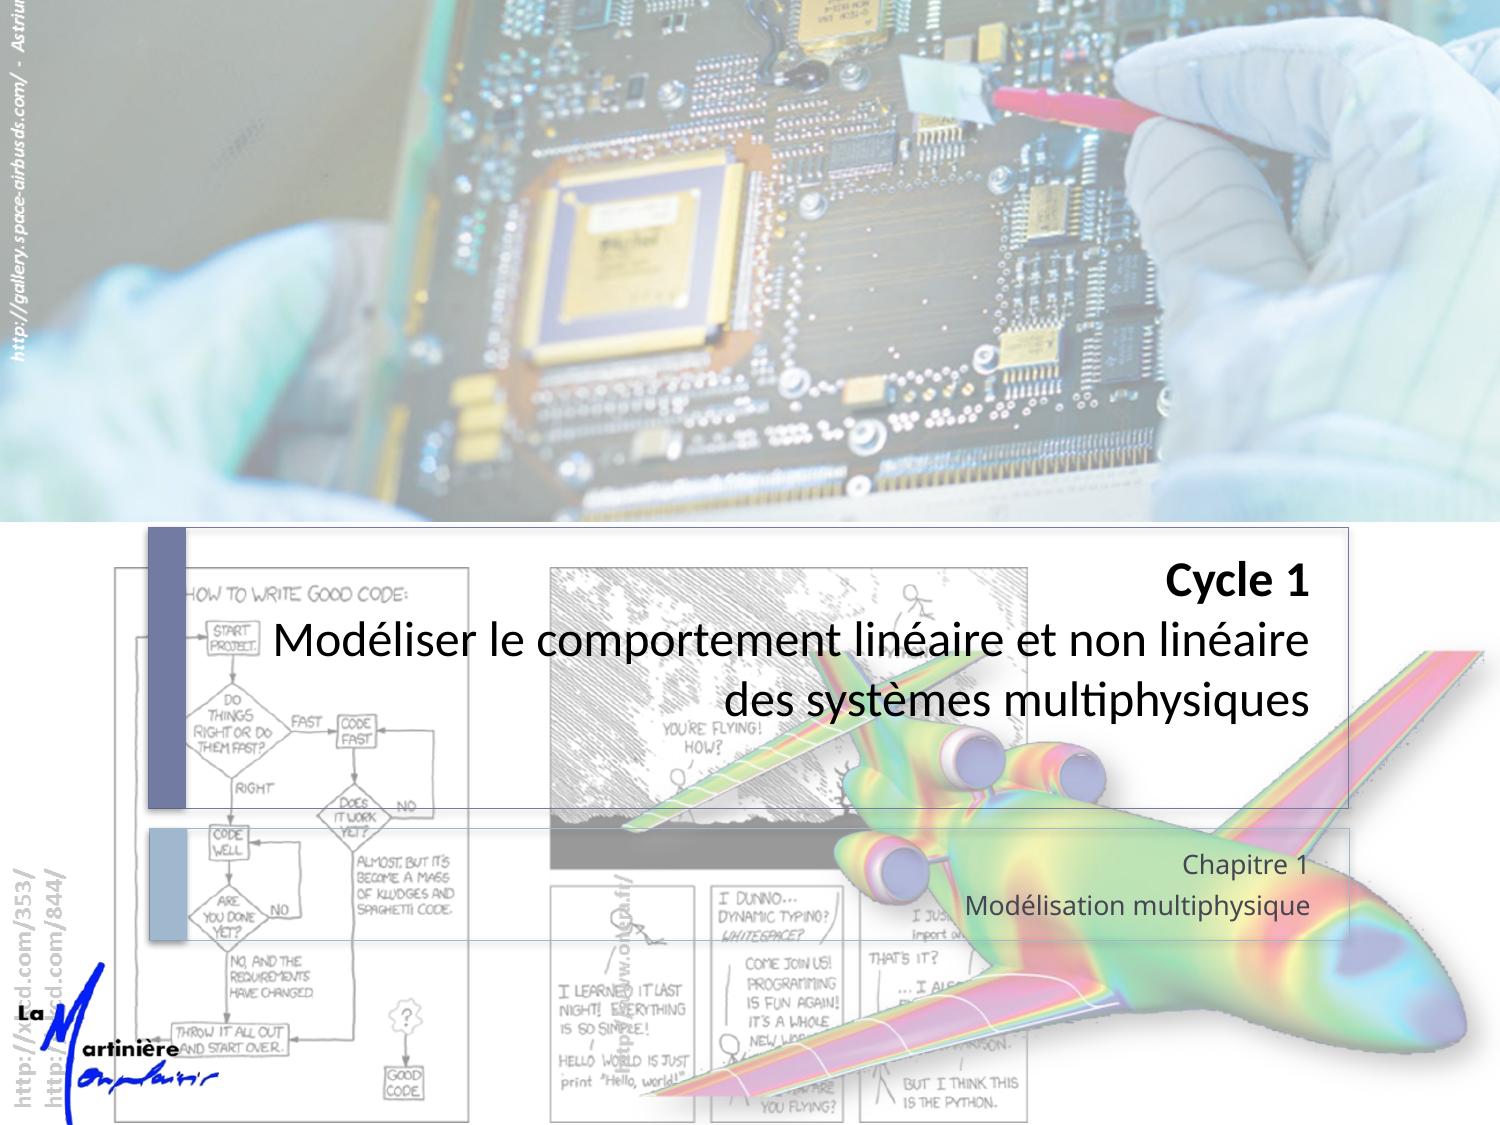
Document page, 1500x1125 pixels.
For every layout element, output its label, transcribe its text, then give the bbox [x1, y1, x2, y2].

subtitle Chapitre 1 Modélisation multiphysique [200, 840, 1325, 929]
title Cycle 1 Modéliser le comportement linéaire et non linéaire des systèmes multiphysiques [200, 539, 1325, 800]
picture [17, 962, 219, 1125]
